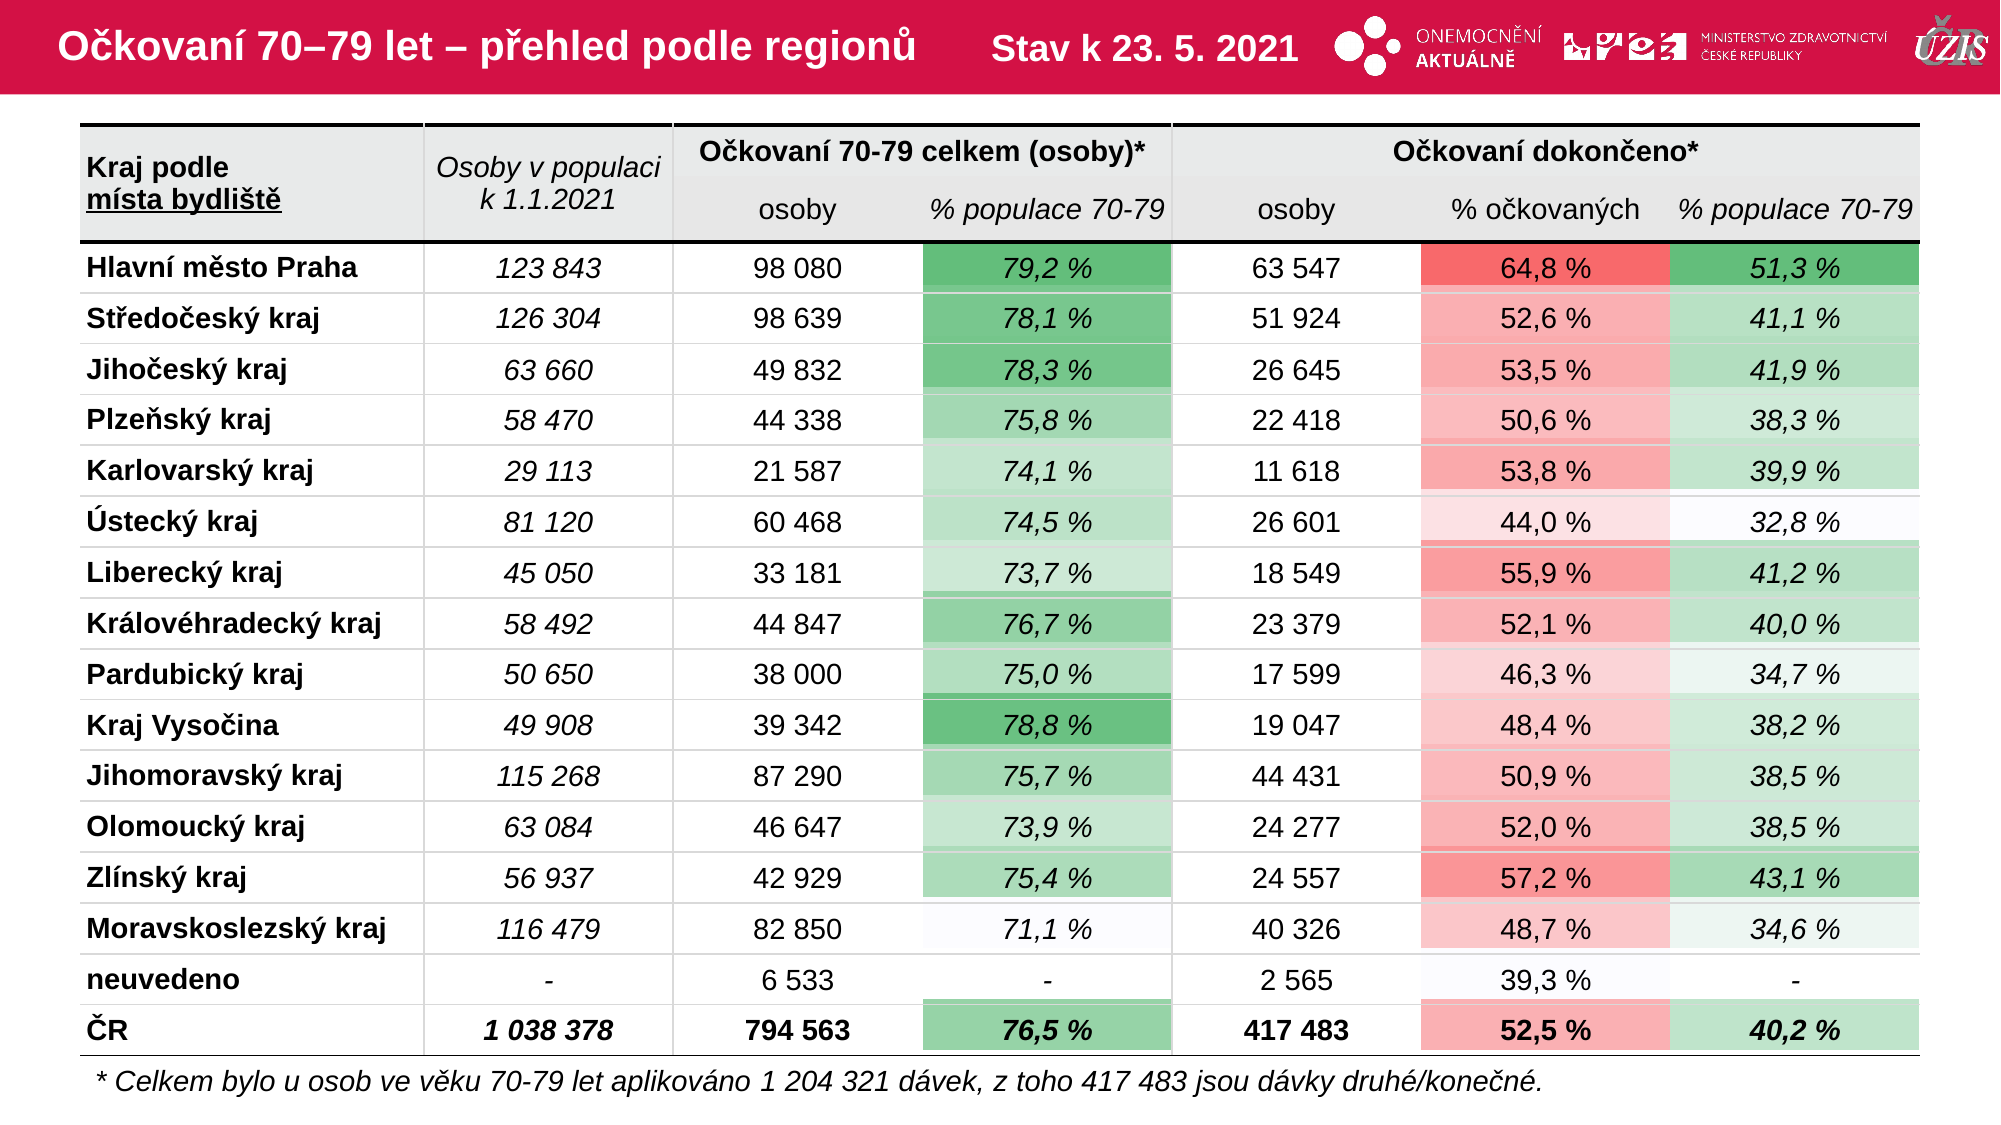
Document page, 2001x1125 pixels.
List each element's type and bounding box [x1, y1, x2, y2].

table_cell [80, 548, 423, 597]
picture [1563, 31, 1888, 60]
table_cell [425, 599, 672, 648]
table_cell [1173, 802, 1920, 851]
table_cell [1173, 548, 1920, 597]
table_cell [674, 395, 1171, 444]
title [42, 0, 1262, 95]
table_cell [80, 244, 423, 292]
table_cell [1173, 599, 1920, 648]
table_cell [80, 650, 423, 699]
table_cell [425, 395, 672, 444]
table_cell [425, 650, 672, 699]
table_cell [80, 751, 423, 800]
table_cell [674, 446, 1171, 495]
table_cell [674, 497, 1171, 546]
table_cell [80, 955, 423, 1004]
table_cell [425, 904, 672, 953]
table_cell [1173, 344, 1920, 394]
table_cell [674, 751, 1171, 800]
table_cell [674, 548, 1171, 597]
picture [1421, 16, 1542, 76]
table_cell [674, 244, 1171, 292]
table_cell [425, 802, 672, 851]
table_cell [1173, 244, 1920, 292]
table_cell [80, 904, 423, 953]
table_cell [1173, 700, 1920, 749]
table_cell [80, 700, 423, 749]
table_cell [674, 904, 1171, 953]
table_cell [80, 599, 423, 648]
table_cell [1173, 853, 1920, 902]
table_cell [425, 294, 672, 343]
table_cell [1173, 395, 1920, 444]
table_cell [425, 548, 672, 597]
table_cell [80, 497, 423, 546]
table_cell [425, 446, 672, 495]
table_cell [425, 244, 672, 292]
table_cell [1173, 1005, 1920, 1055]
table_cell [674, 599, 1171, 648]
table_cell [1173, 955, 1920, 1004]
table_header [674, 127, 1171, 176]
table_cell [674, 700, 1171, 749]
text_box [80, 1055, 1871, 1105]
table_cell [674, 955, 1171, 1004]
table_cell [1173, 650, 1920, 699]
table_cell [674, 853, 1171, 902]
table_cell [80, 802, 423, 851]
table_cell [1173, 176, 1920, 240]
table_cell [425, 751, 672, 800]
table_cell [1173, 294, 1920, 343]
table_cell [674, 176, 1171, 240]
table_cell [80, 294, 423, 343]
table_cell [674, 650, 1171, 699]
table_cell [425, 853, 672, 902]
table_cell [1173, 751, 1920, 800]
table_cell [425, 955, 672, 1004]
table_cell [80, 395, 423, 444]
table_cell [80, 1005, 423, 1055]
table_header [425, 127, 672, 240]
table_cell [425, 344, 672, 394]
table_cell [80, 446, 423, 495]
table_cell [674, 802, 1171, 851]
table_cell [425, 1005, 672, 1055]
text_box [976, 16, 1421, 77]
table_cell [1173, 497, 1920, 546]
table_header [1173, 127, 1920, 176]
table_cell [1173, 904, 1920, 953]
table_cell [674, 294, 1171, 343]
table_cell [80, 344, 423, 394]
table_header [80, 127, 423, 240]
table_cell [425, 700, 672, 749]
table_cell [80, 853, 423, 902]
table_cell [674, 344, 1171, 394]
table_cell [425, 497, 672, 546]
table_cell [674, 1005, 1171, 1055]
table_cell [1173, 446, 1920, 495]
picture [1915, 15, 1989, 66]
